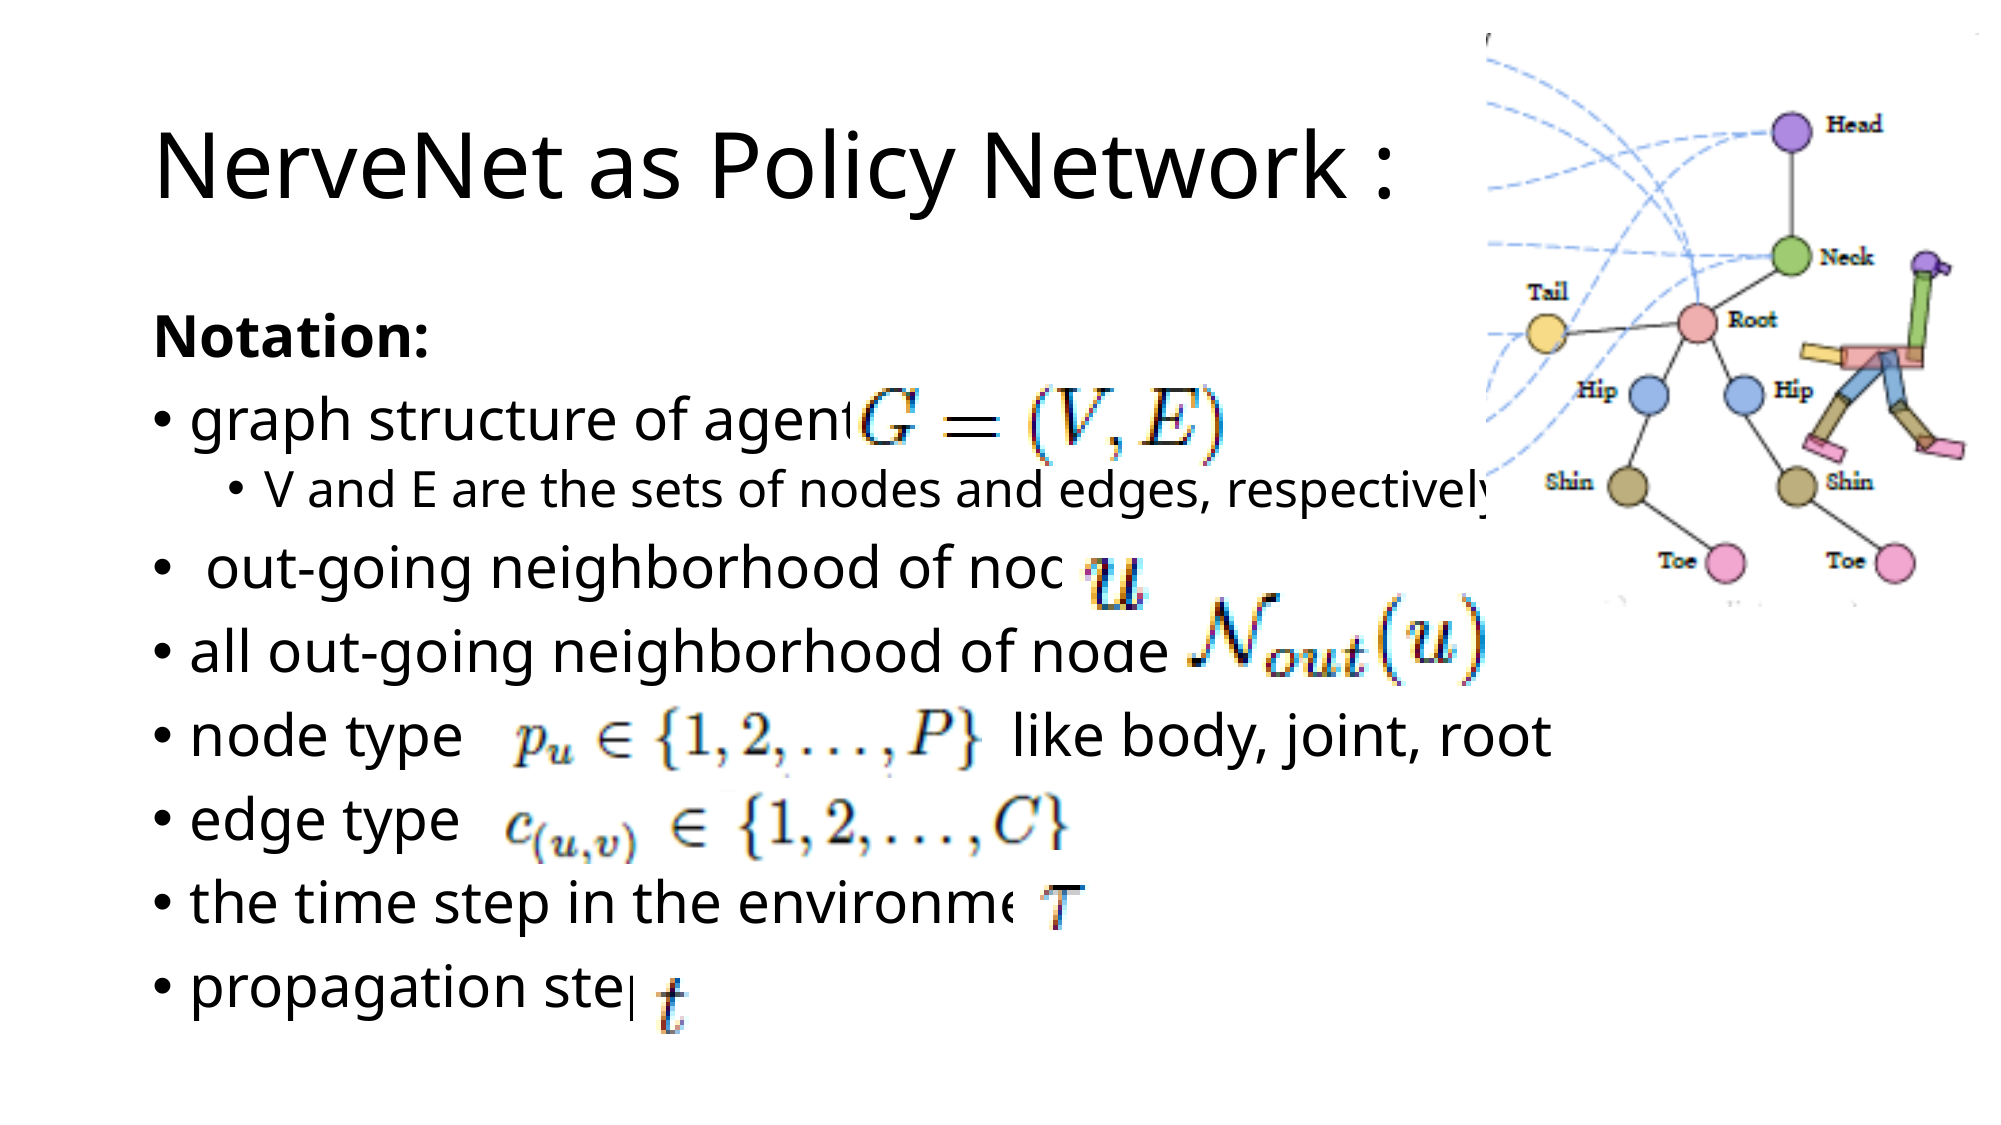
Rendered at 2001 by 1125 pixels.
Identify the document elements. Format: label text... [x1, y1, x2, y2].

picture [633, 959, 718, 1063]
title NerveNet as Policy Network : [137, 59, 1486, 278]
picture [849, 356, 1240, 466]
picture [1183, 33, 1979, 691]
picture [505, 790, 1112, 961]
picture [1062, 529, 1167, 640]
list Notation: graph structure of agent: V and E are the sets of nodes and edges, respectively out-going neighborhood of node all out-going neighborhood of node : node type like body, joint, root edge type the time step in the environment propagation step [137, 299, 1863, 1095]
picture [505, 701, 982, 778]
